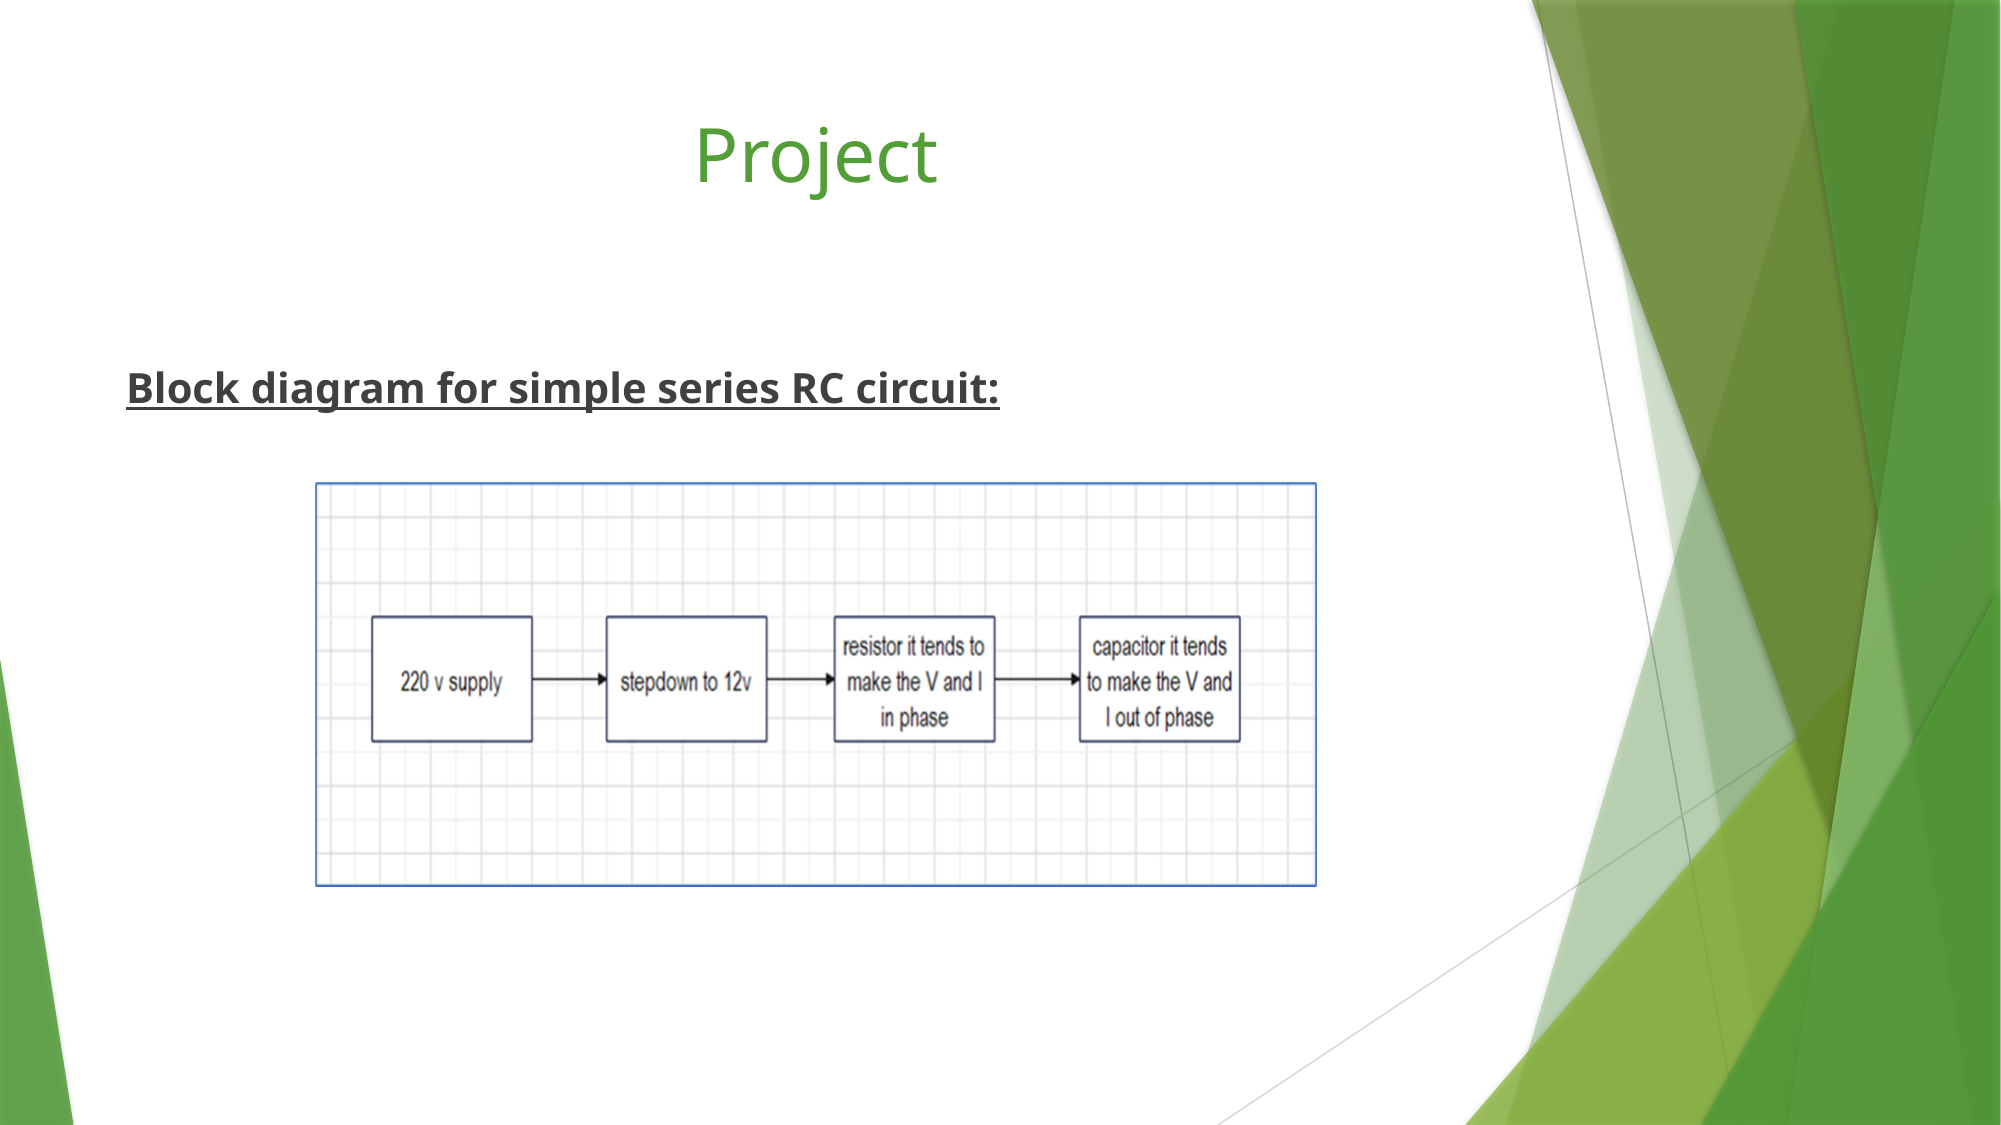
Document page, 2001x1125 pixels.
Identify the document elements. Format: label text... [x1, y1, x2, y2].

picture [315, 482, 1318, 888]
title Project [111, 99, 1522, 317]
list Block diagram for simple series RC circuit: [111, 354, 1522, 992]
